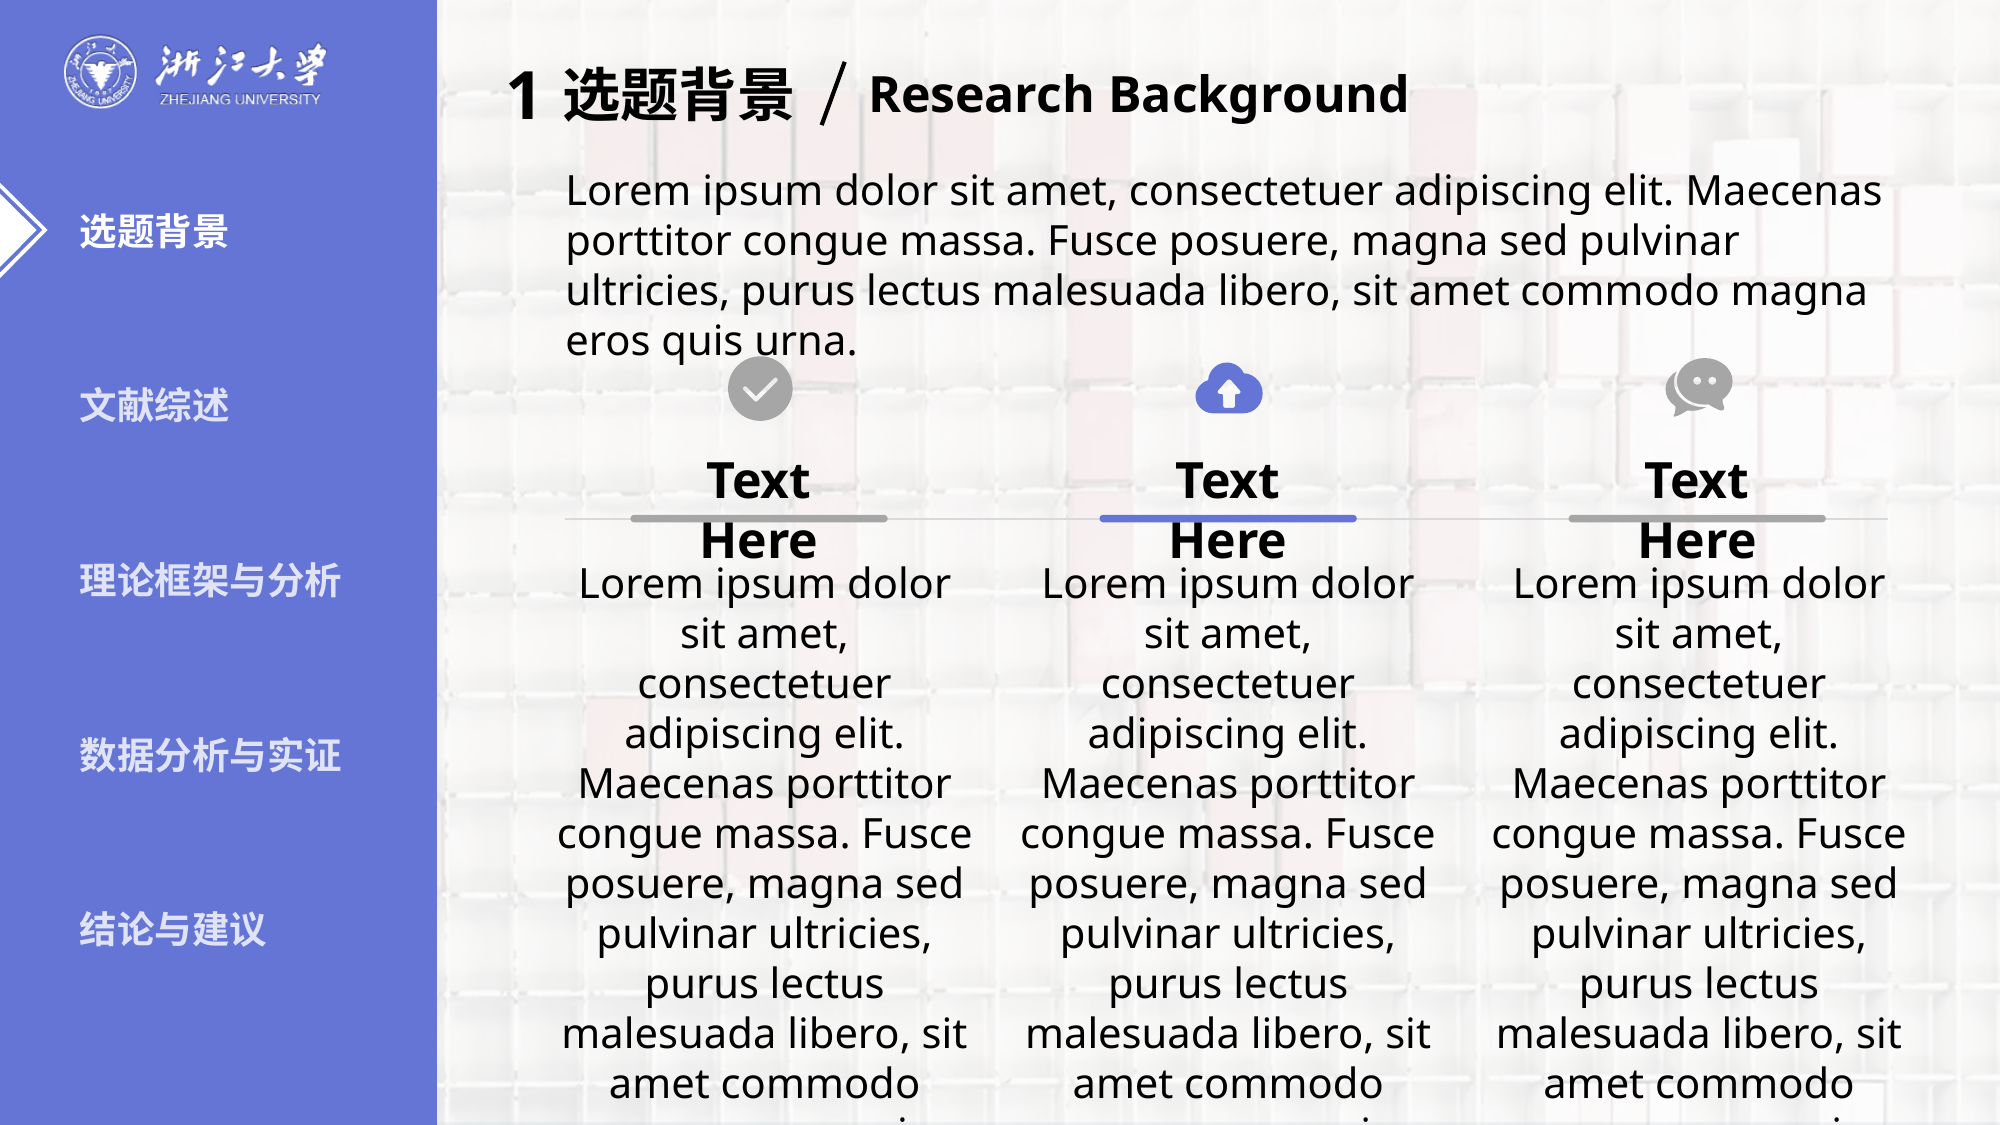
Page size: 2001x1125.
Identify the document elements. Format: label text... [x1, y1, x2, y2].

text_box Lorem ipsum dolor sit amet, consectetuer adipiscing elit. Maecenas porttitor congue massa. Fusce posuere, magna sed pulvinar ultricies, purus lectus malesuada libero, sit amet commodo magna eros quis urna. [538, 549, 991, 1125]
text_box Text Here [1099, 441, 1357, 515]
text_box [0, 0, 438, 1125]
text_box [0, 197, 34, 264]
text_box [728, 356, 793, 421]
text_box 理论框架与分析 [64, 549, 362, 610]
text_box [1195, 362, 1263, 414]
text_box [1098, 513, 1358, 518]
text_box [1567, 513, 1827, 518]
text_box Text Here [1568, 522, 1826, 549]
text_box Lorem ipsum dolor sit amet, consectetuer adipiscing elit. Maecenas porttitor congue massa. Fusce posuere, magna sed pulvinar ultricies, purus lectus malesuada libero, sit amet commodo magna eros quis urna. [1001, 549, 1455, 1125]
text_box Lorem ipsum dolor sit amet, consectetuer adipiscing elit. Maecenas porttitor congue massa. Fusce posuere, magna sed pulvinar ultricies, purus lectus malesuada libero, sit amet commodo magna eros quis urna. [550, 156, 1924, 372]
text_box Lorem ipsum dolor sit amet, consectetuer adipiscing elit. Maecenas porttitor congue massa. Fusce posuere, magna sed pulvinar ultricies, purus lectus malesuada libero, sit amet commodo magna eros quis urna. [1472, 549, 1926, 1125]
text_box 选题背景 [547, 50, 814, 136]
text_box [1676, 358, 1733, 411]
text_box [629, 519, 889, 524]
text_box [1098, 519, 1358, 524]
text_box 数据分析与实证 [64, 724, 362, 785]
text_box 选题背景 [64, 200, 362, 260]
text_box Text Here [1568, 441, 1826, 515]
text_box Research Background [853, 55, 1467, 131]
text_box [1665, 371, 1707, 417]
text_box [629, 513, 889, 518]
text_box [1567, 519, 1827, 524]
picture [64, 33, 338, 113]
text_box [821, 61, 845, 126]
text_box Text Here [630, 523, 888, 549]
text_box 结论与建议 [64, 899, 362, 959]
text_box Text Here [1099, 522, 1357, 549]
text_box 文献综述 [64, 374, 362, 435]
text_box Text Here [630, 441, 888, 515]
text_box 1 [490, 45, 559, 141]
